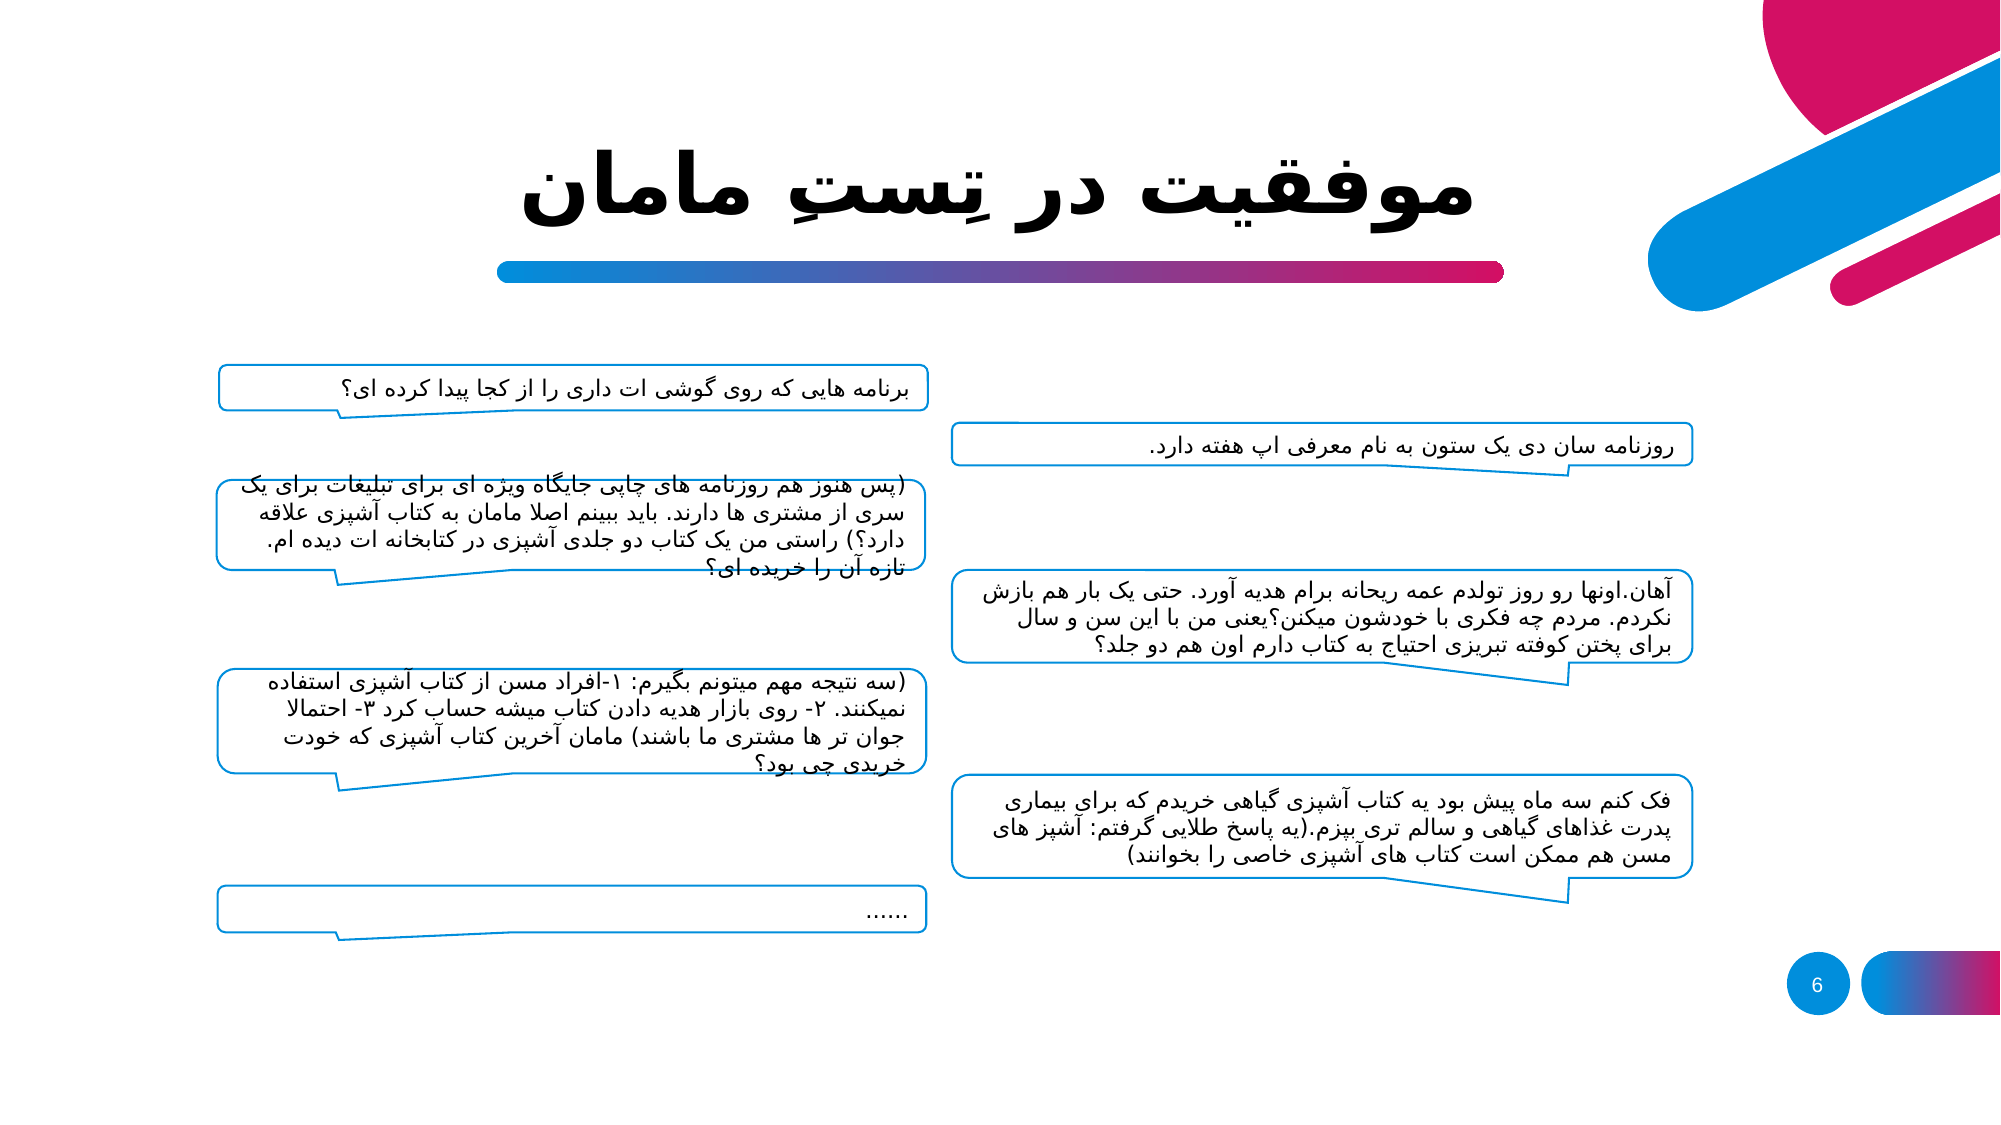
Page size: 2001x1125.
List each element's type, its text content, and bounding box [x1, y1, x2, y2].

text_box (پس هنوز هم روزنامه های چاپی جایگاه ویژه ای برای تبلیغات برای یک سری از مشتری ها دارند. باید ببینم اصلا مامان به کتاب آشپزی علاقه دارد؟) راستی من یک کتاب دو جلدی آشپزی در کتابخانه ات دیده ام. تازه آن را خریده ای؟ [215, 478, 927, 586]
title موفقیت در تِستِ مامان [136, 128, 1862, 240]
text_box فک کنم سه ماه پیش بود یه کتاب آشپزی گیاهی خریدم که برای بیماری پدرت غذاهای گیاهی و سالم تری بپزم.(یه پاسخ طلایی گرفتم: آشپز های مسن هم ممکن است کتاب های آشپزی خاصی را بخوانند) [950, 773, 1694, 904]
text_box برنامه هایی که روی گوشی ات داری را از کجا پیدا کرده ای؟ [218, 363, 929, 419]
text_box آهان.اونها رو روز تولدم عمه ریحانه برام هدیه آورد. حتی یک بار هم بازش نکردم. مردم چه فکری با خودشون میکنن؟یعنی من با این سن و سال برای پختن کوفته تبریزی احتیاج به کتاب دارم اون هم دو جلد؟ [950, 568, 1694, 687]
text_box (سه نتیجه مهم میتونم بگیرم: ۱-افراد مسن از کتاب آشپزی استفاده نمیکنند. ۲- روی بازار هدیه دادن کتاب میشه حساب کرد ۳- احتمالا جوان تر ها مشتری ما باشند) مامان آخرین کتاب آشپزی که خودت خریدی چی بود؟ [216, 667, 928, 792]
text_box روزنامه سان دی یک ستون به نام معرفی اپ هفته دارد. [950, 421, 1694, 477]
slide_number 6 [1772, 954, 1863, 1015]
text_box ...... [216, 884, 928, 942]
